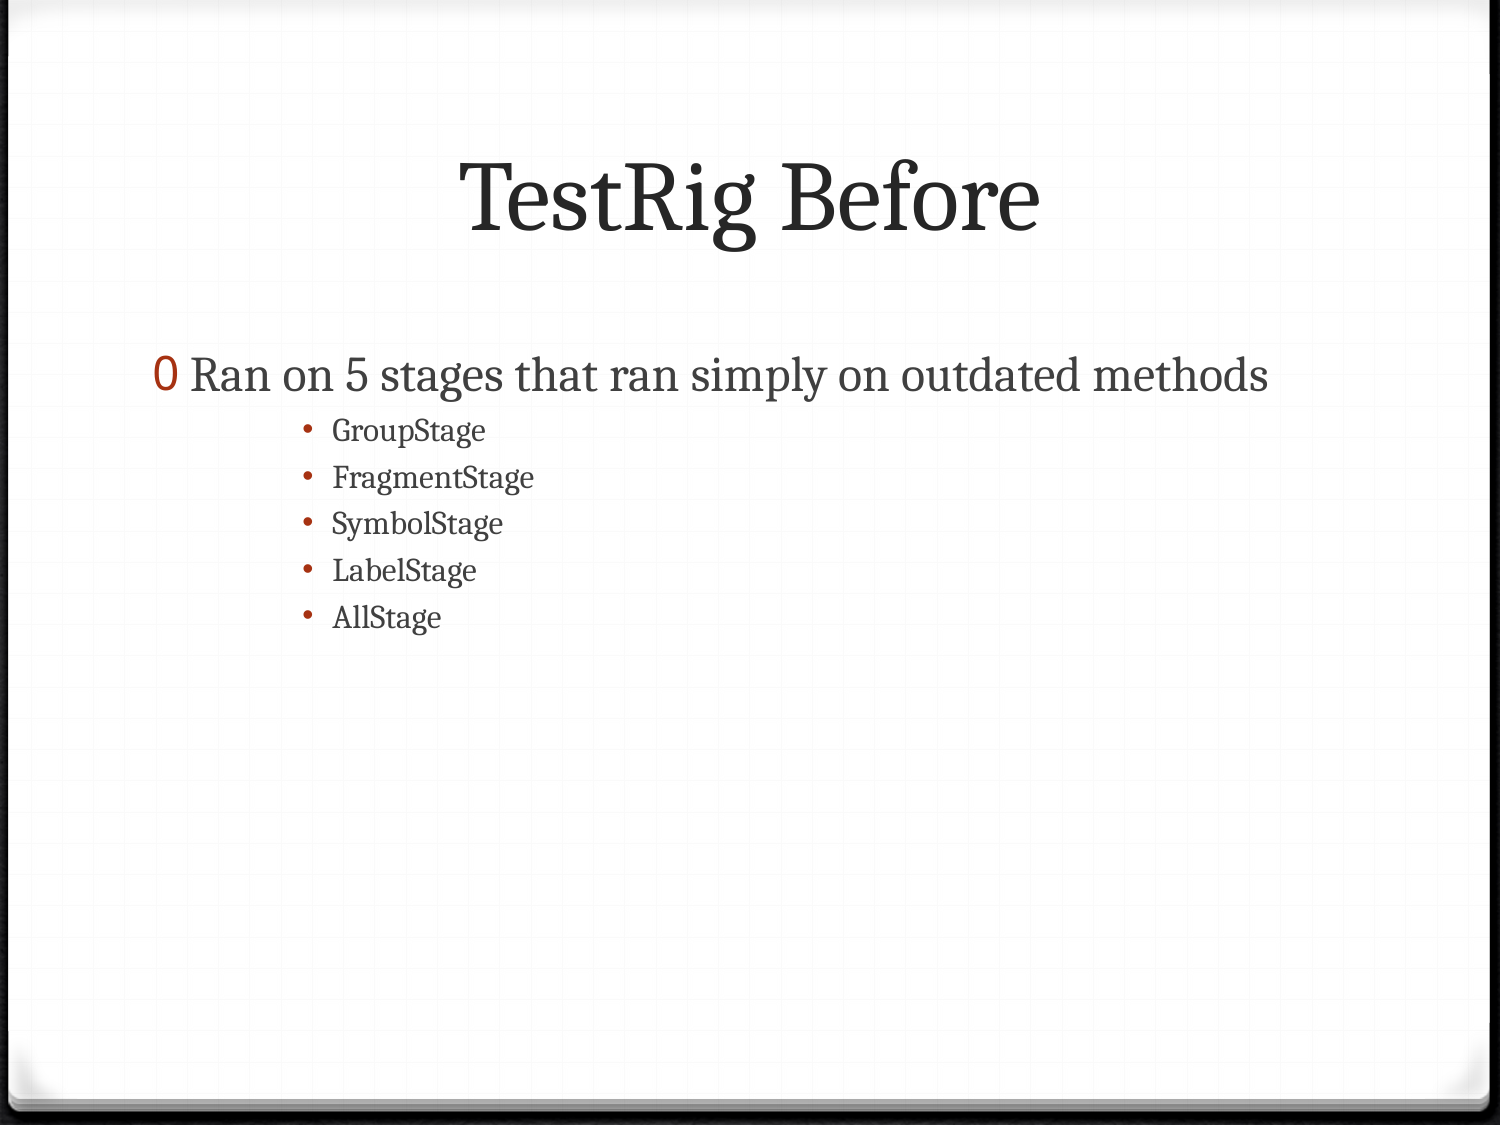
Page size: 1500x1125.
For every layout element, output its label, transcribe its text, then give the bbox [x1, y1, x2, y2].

picture [0, 0, 1500, 1125]
title TestRig Before [90, 71, 1410, 309]
list Ran on 5 stages that ran simply on outdated methods GroupStage FragmentStage SymbolStage LabelStage AllStage [137, 334, 1363, 983]
